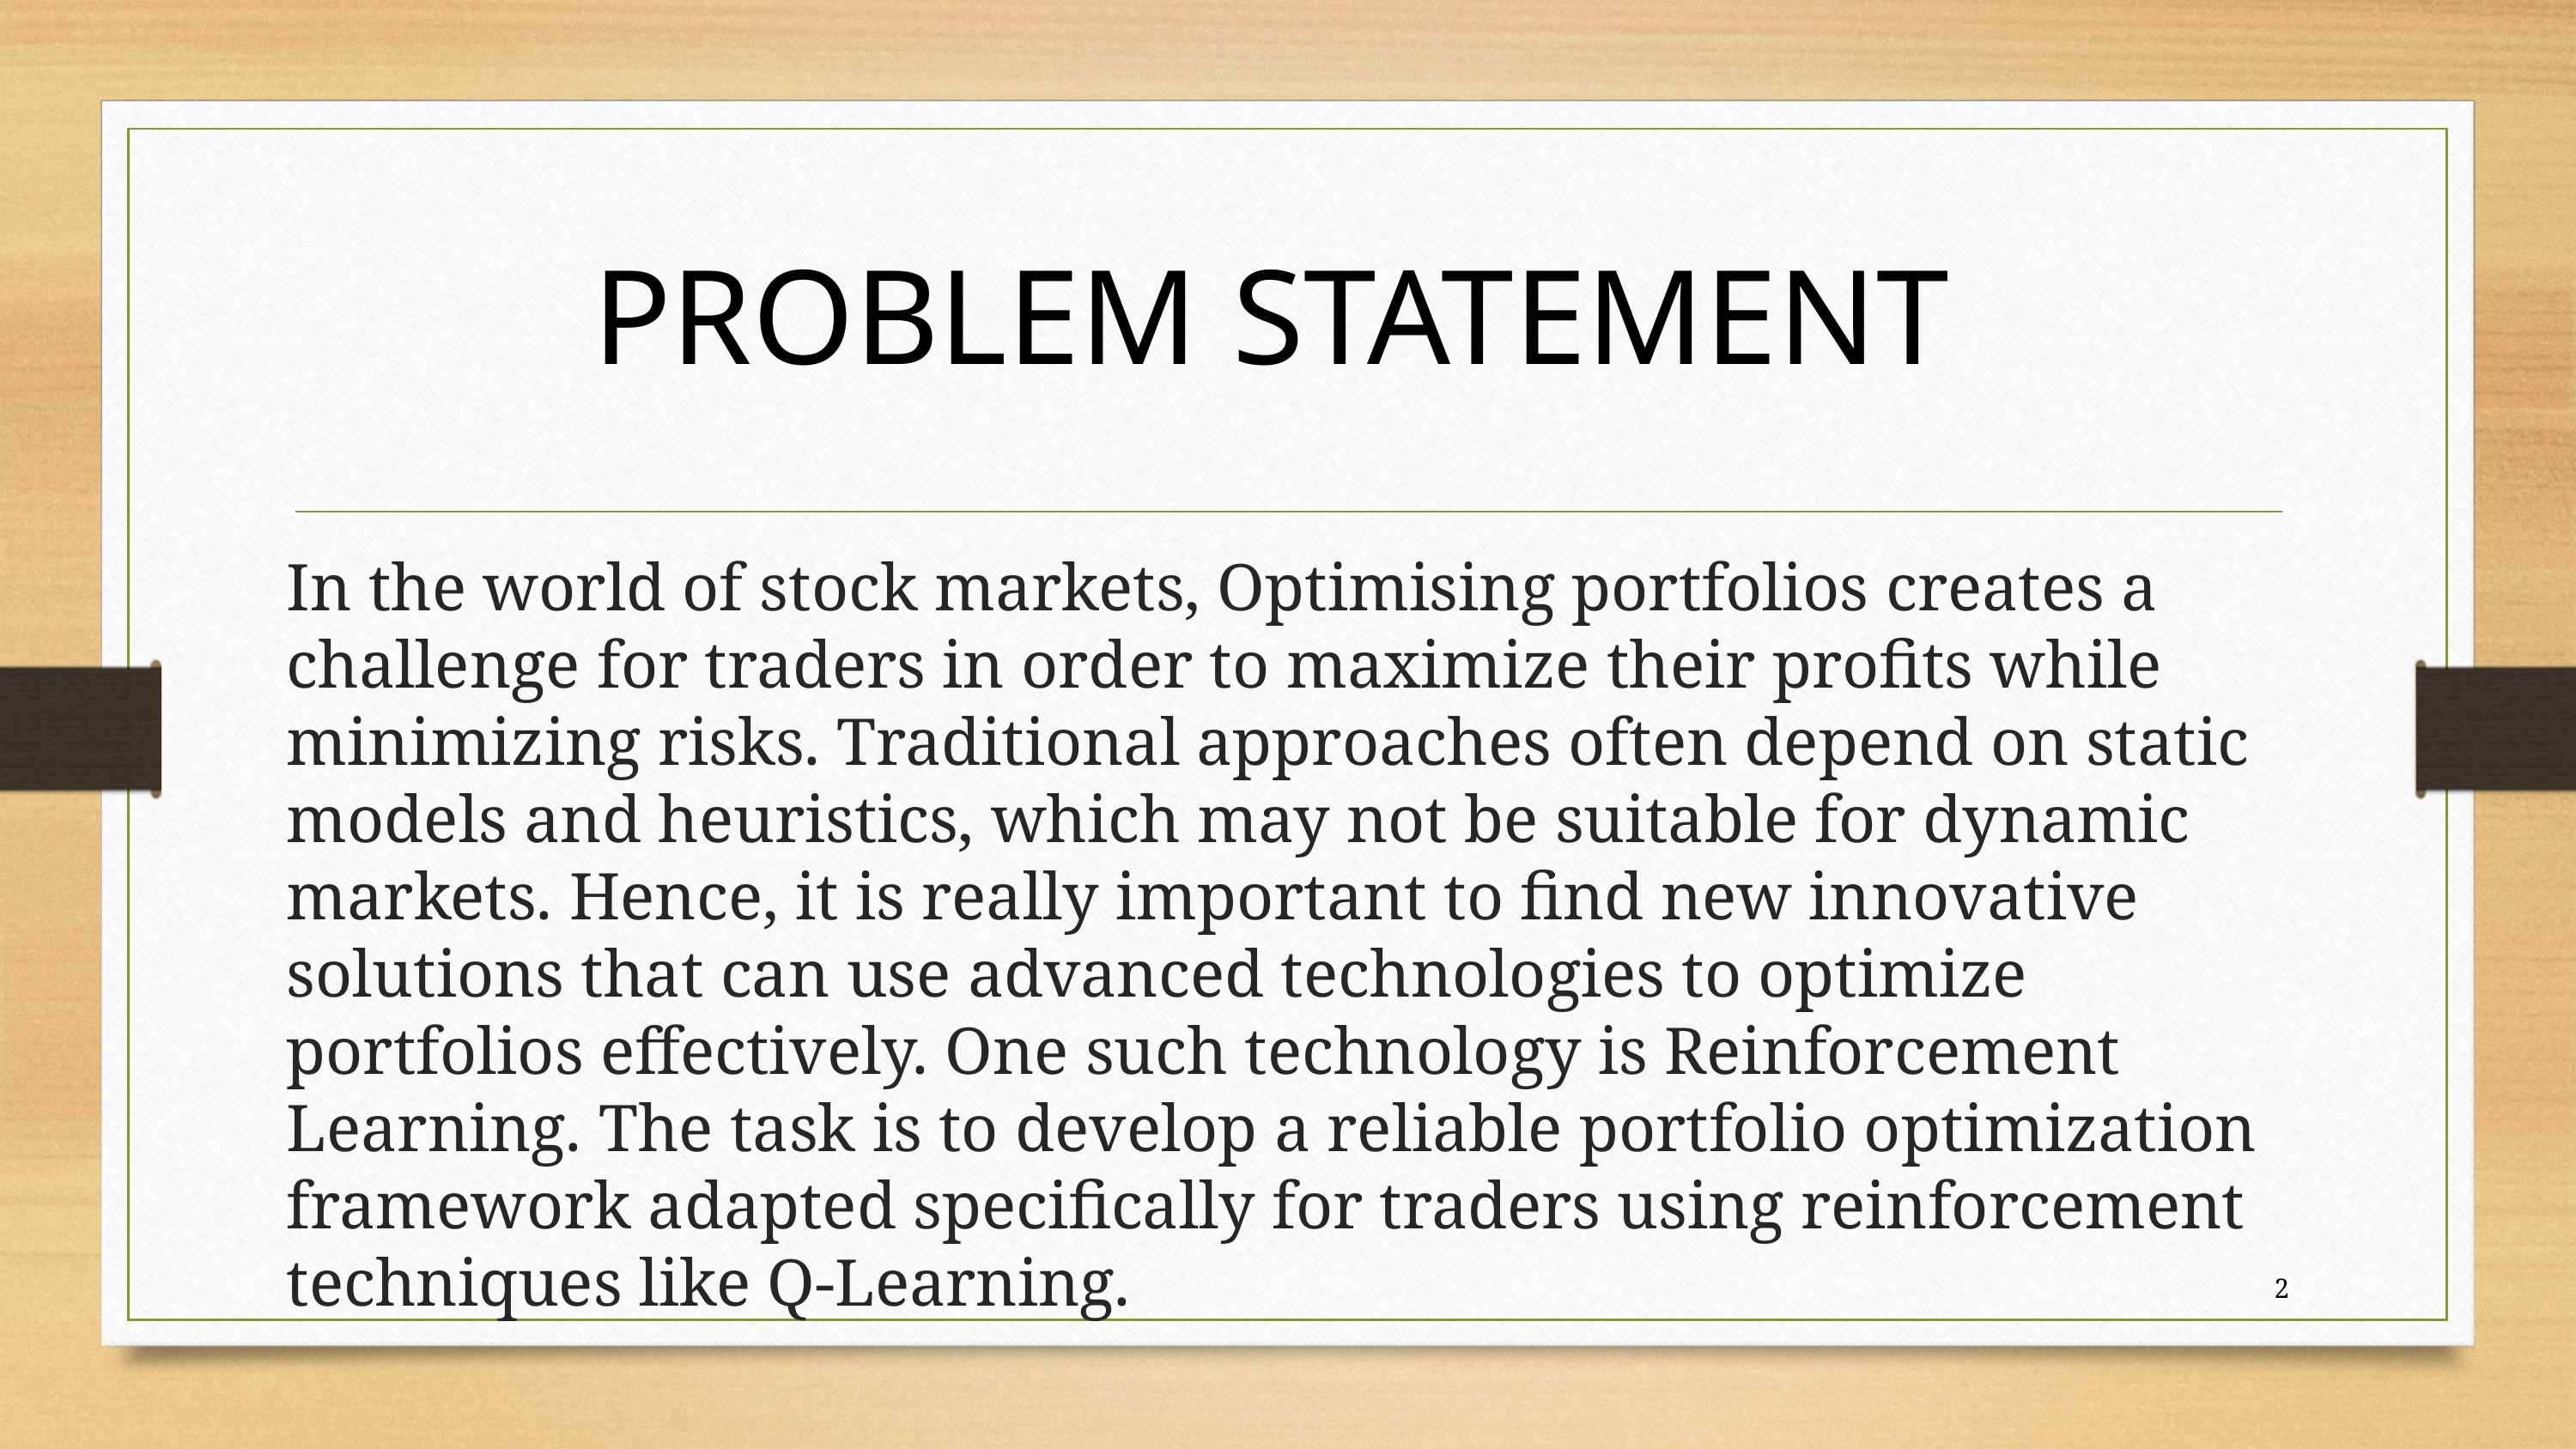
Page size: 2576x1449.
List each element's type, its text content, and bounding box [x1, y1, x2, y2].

slide_number 2 [2187, 1260, 2303, 1320]
picture [0, 0, 2576, 1449]
title PROBLEM STATEMENT [273, 207, 2303, 450]
list In the world of stock markets, Optimising portfolios creates a challenge for traders in order to maximize their profits while minimizing risks. Traditional approaches often depend on static models and heuristics, which may not be suitable for dynamic markets. Hence, it is really important to find new innovative solutions that can use advanced technologies to optimize portfolios effectively. One such technology is Reinforcement Learning. The task is to develop a reliable portfolio optimization framework adapted specifically for traders using reinforcement techniques like Q-Learning. [273, 540, 2303, 1241]
